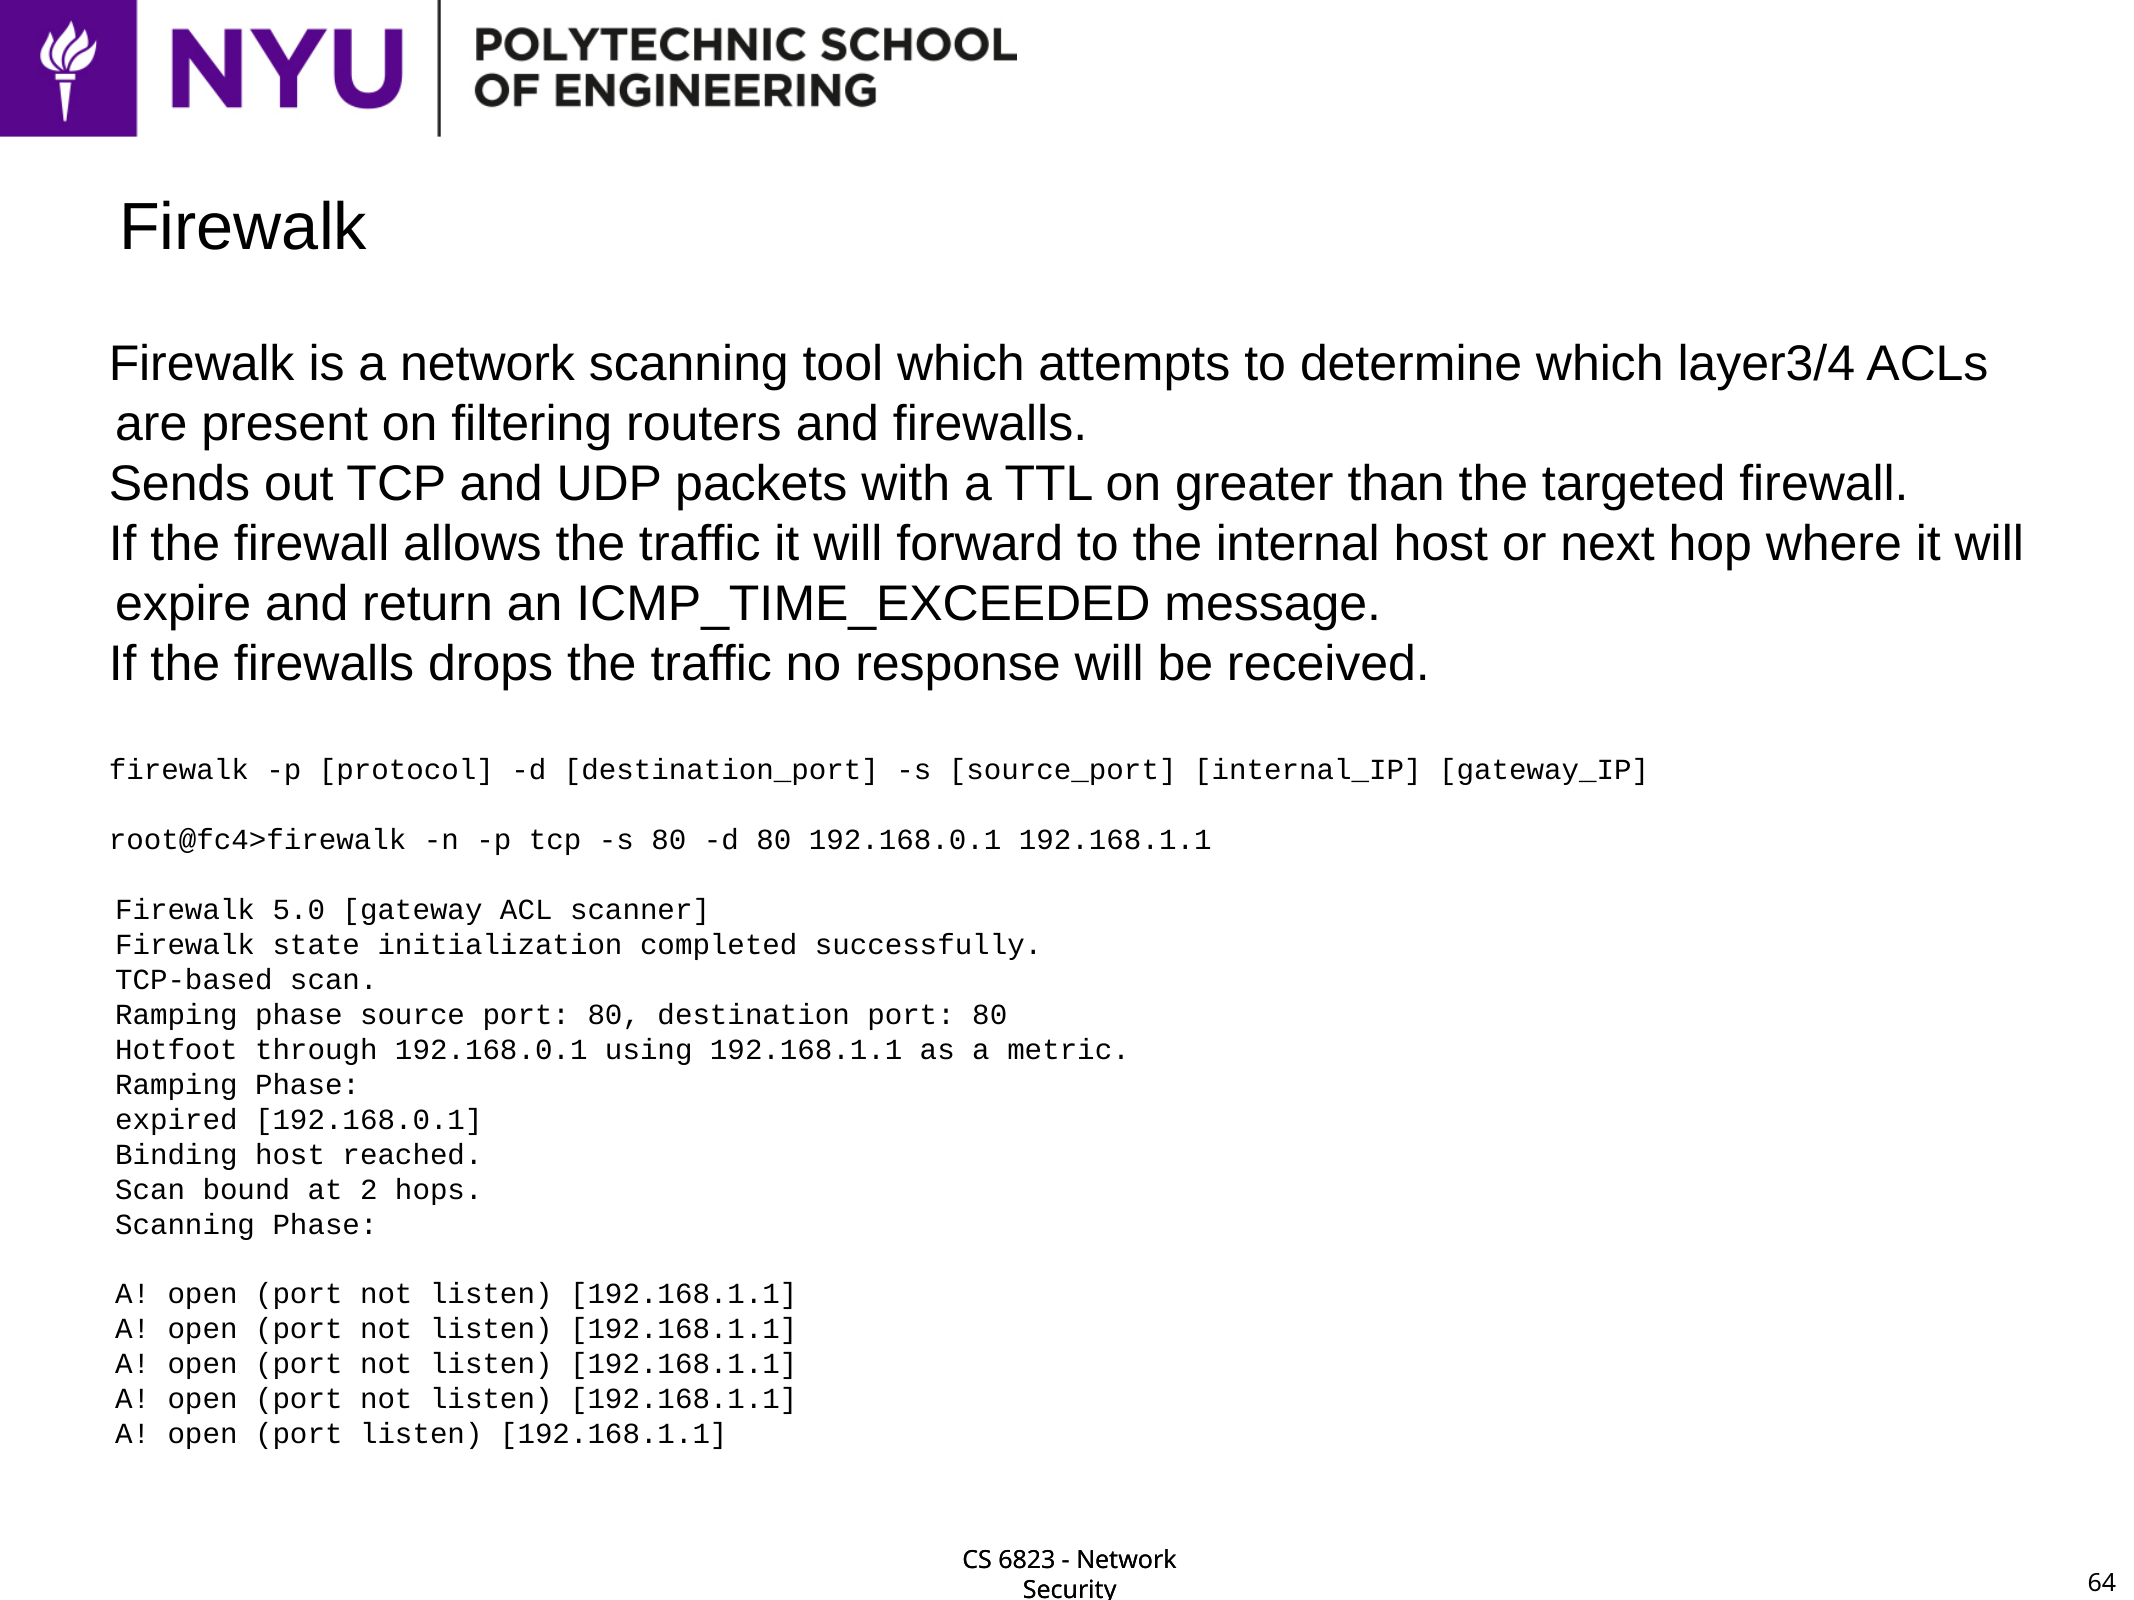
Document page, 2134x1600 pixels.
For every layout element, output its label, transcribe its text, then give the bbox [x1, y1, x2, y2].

list Firewalk is a network scanning tool which attempts to determine which layer3/4 ACLs are present on filtering routers and firewalls. Sends out TCP and UDP packets with a TTL on greater than the targeted firewall. If the firewall allows the traffic it will forward to the internal host or next hop where it will expire and return an ICMP_TIME_EXCEEDED message. If the firewalls drops the traffic no response will be received. firewalk -p [protocol] -d [destination_port] -s [source_port] [internal_IP] [gateway_IP] root@fc4>firewalk -n -p tcp -s 80 -d 80 192.168.0.1 192.168.1.1 Firewalk 5.0 [gateway ACL scanner] Firewalk state initialization completed successfully. TCP-based scan. Ramping phase source port: 80, destination port: 80 Hotfoot through 192.168.0.1 using 192.168.1.1 as a metric. Ramping Phase: expired [192.168.0.1] Binding host reached. Scan bound at 2 hops. Scanning Phase: A! open (port not listen) [192.168.1.1] A! open (port not listen) [192.168.1.1] A! open (port not listen) [192.168.1.1] A! open (port not listen) [192.168.1.1] A! open (port listen) [192.168.1.1] [93, 322, 2067, 1500]
title Firewalk [104, 174, 2024, 286]
picture [0, 0, 1017, 138]
text_box CS 6823 - Network Security [912, 1559, 1228, 1589]
slide_number 64 [2066, 1558, 2132, 1599]
